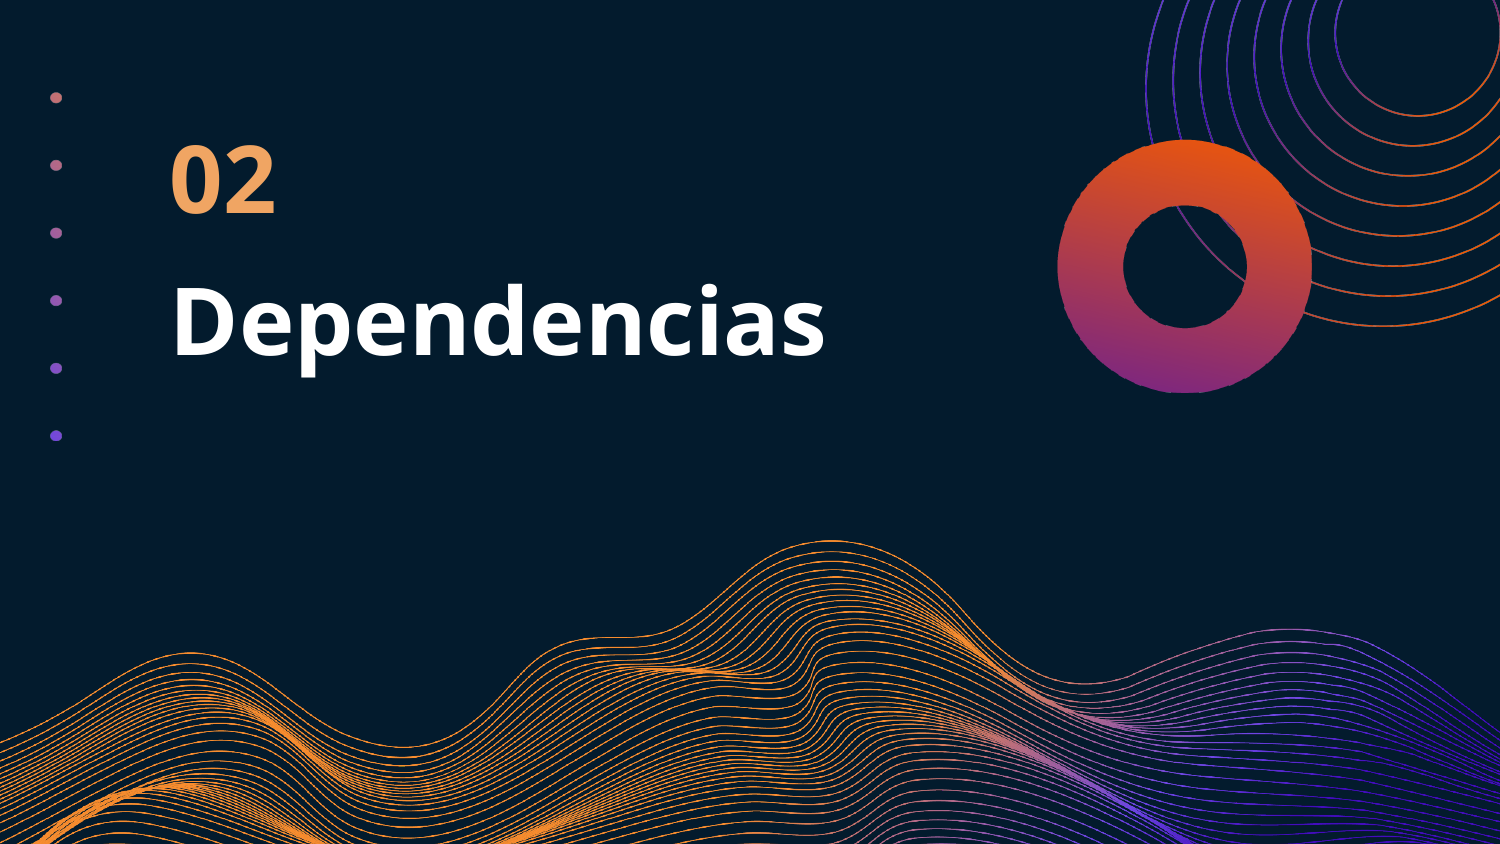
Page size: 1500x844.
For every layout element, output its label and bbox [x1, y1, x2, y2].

text_box [0, 0, 1500, 844]
